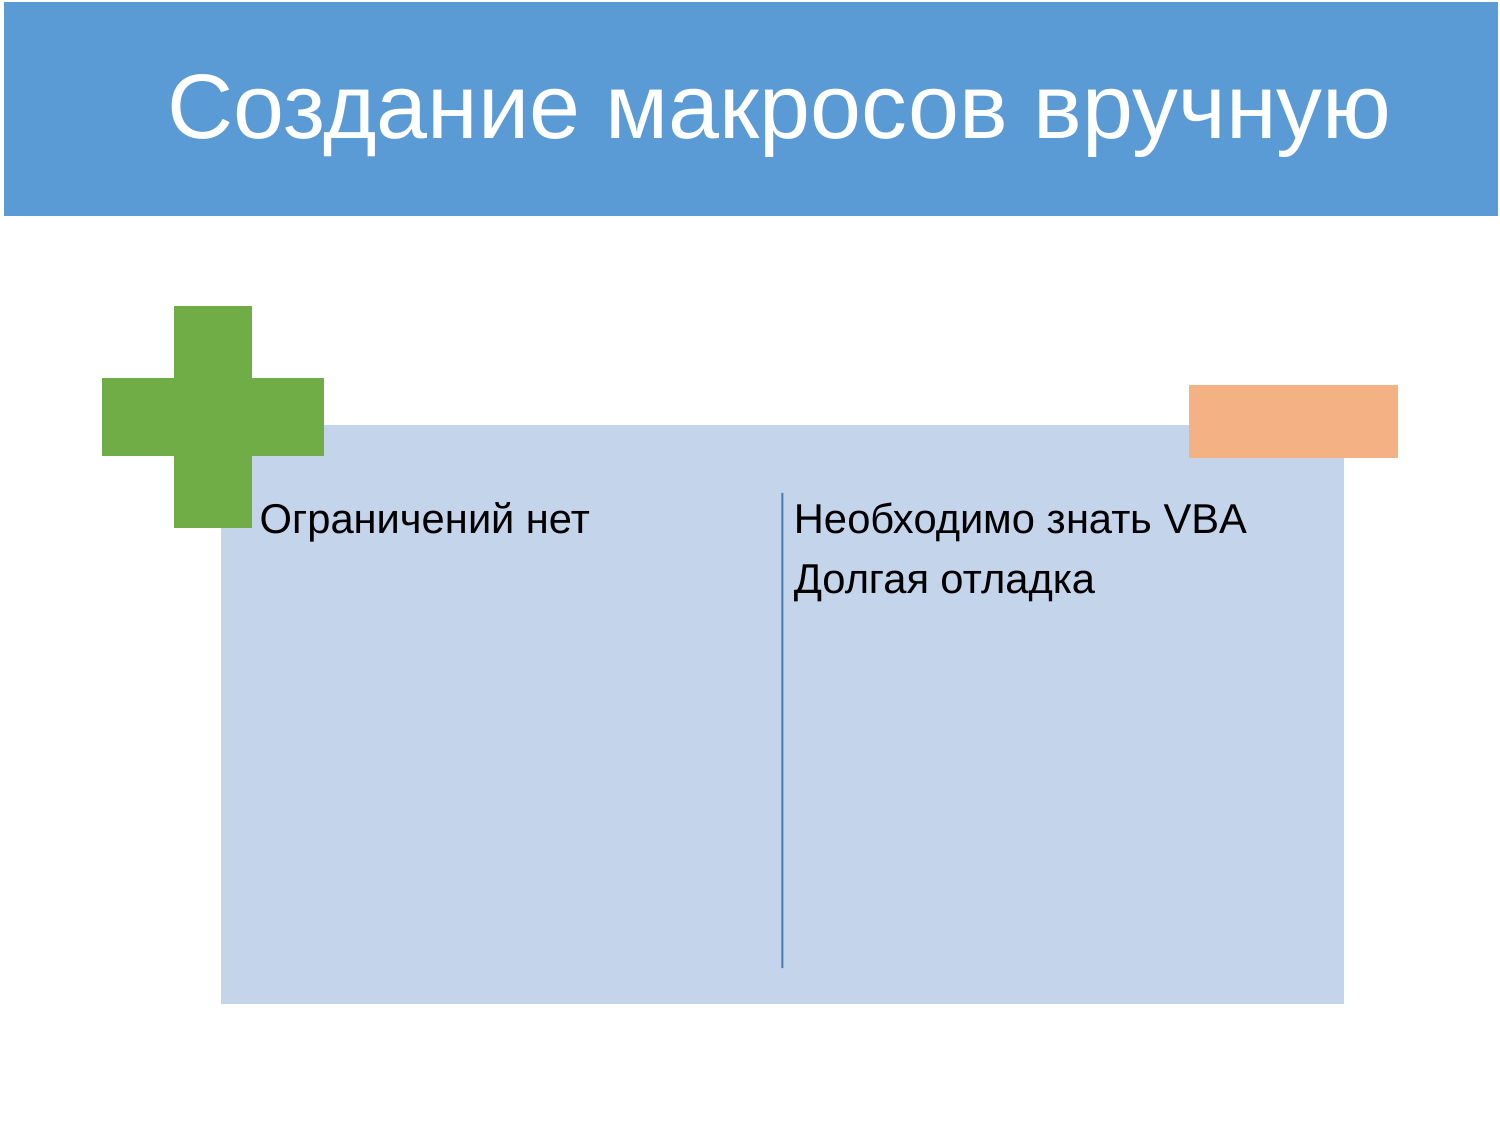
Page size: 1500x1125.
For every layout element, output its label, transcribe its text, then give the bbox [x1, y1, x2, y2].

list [103, 299, 1397, 1014]
title Создание макросов вручную [1, 0, 1500, 219]
